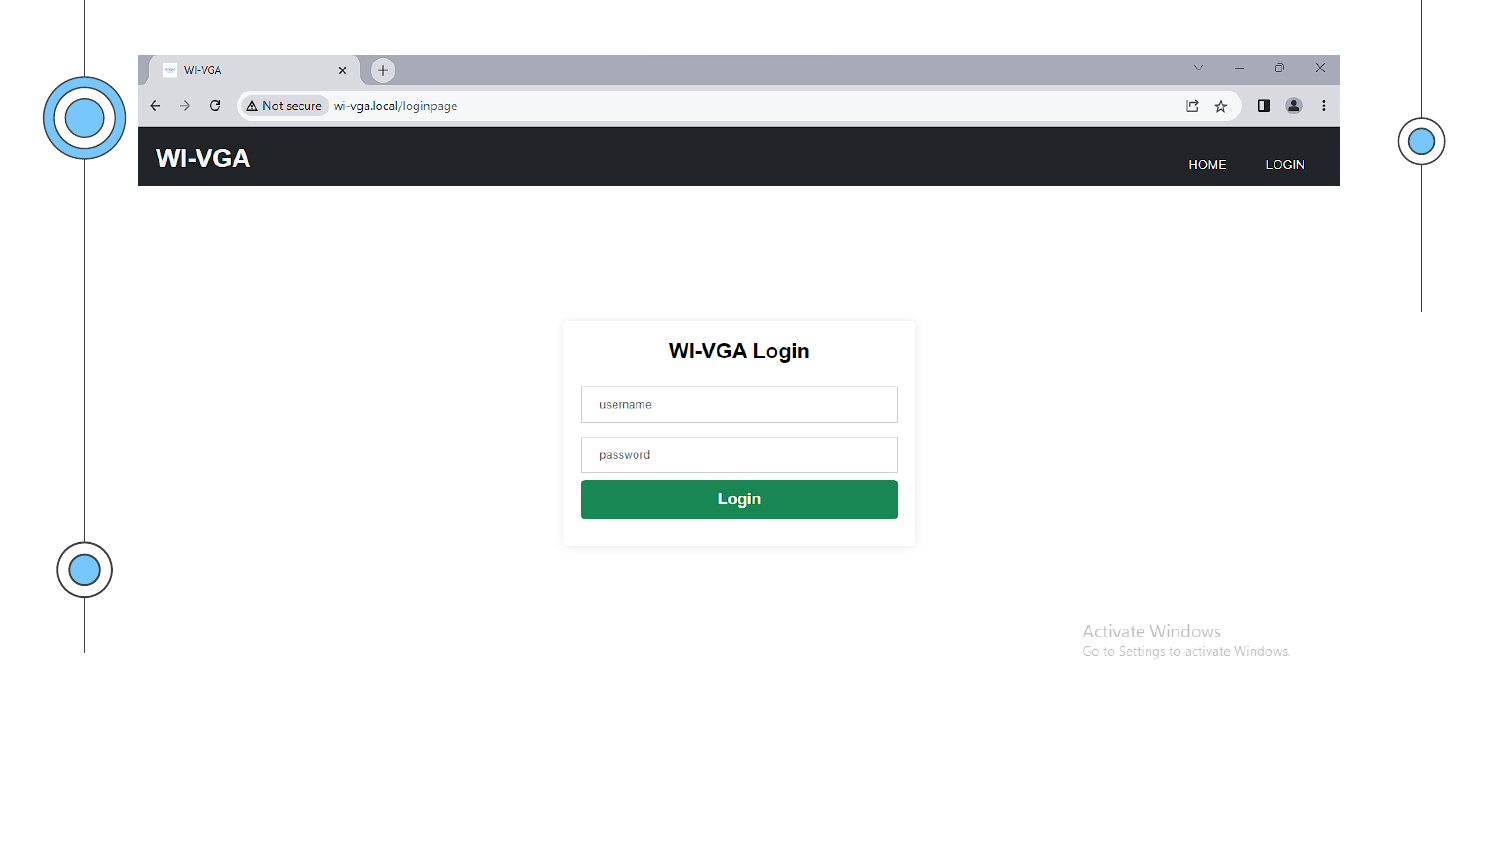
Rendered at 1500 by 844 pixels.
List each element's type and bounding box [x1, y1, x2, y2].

picture [138, 55, 1341, 688]
